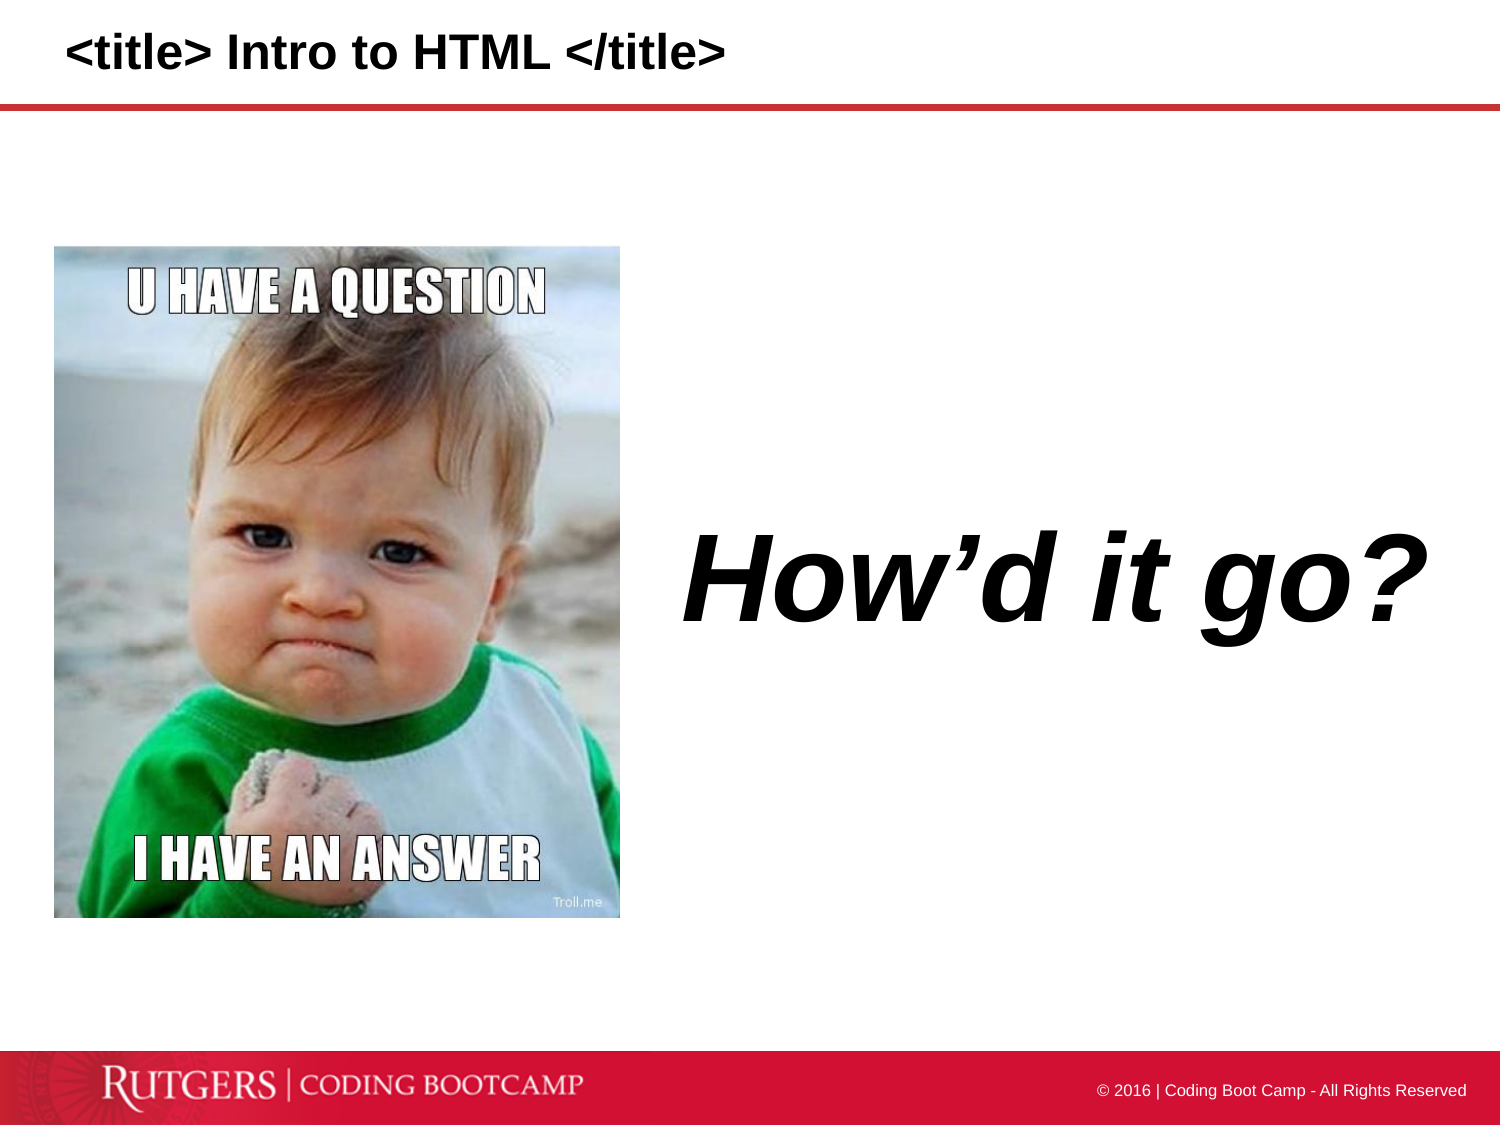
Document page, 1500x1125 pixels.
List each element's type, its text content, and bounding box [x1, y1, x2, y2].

text_box How’d it go? [620, 481, 1500, 662]
picture [54, 245, 620, 918]
picture [0, 1051, 650, 1125]
title <title> Intro to HTML </title> [50, 0, 948, 108]
